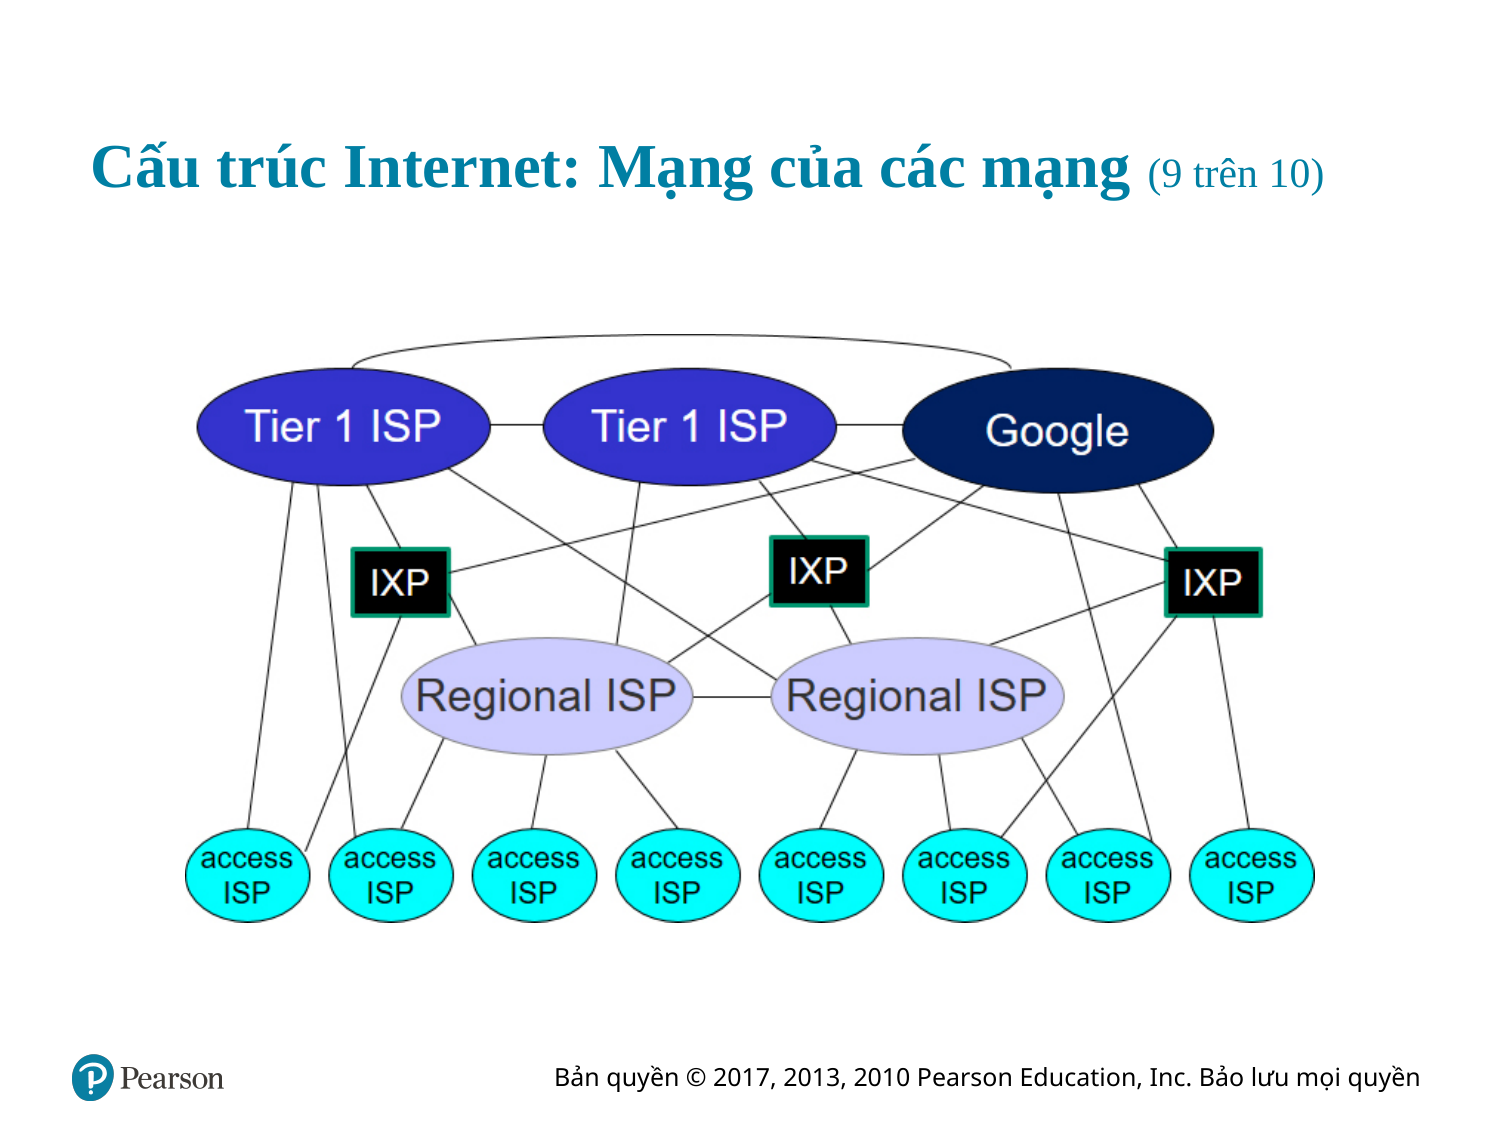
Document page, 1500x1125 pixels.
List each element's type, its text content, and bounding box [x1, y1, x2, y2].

picture [72, 1054, 88, 1070]
picture [72, 1087, 83, 1101]
picture [185, 334, 1315, 924]
picture [98, 1054, 224, 1101]
picture [80, 1063, 106, 1088]
title Cấu trúc Internet: Mạng của các mạng (9 trên 10) [75, 35, 1425, 216]
